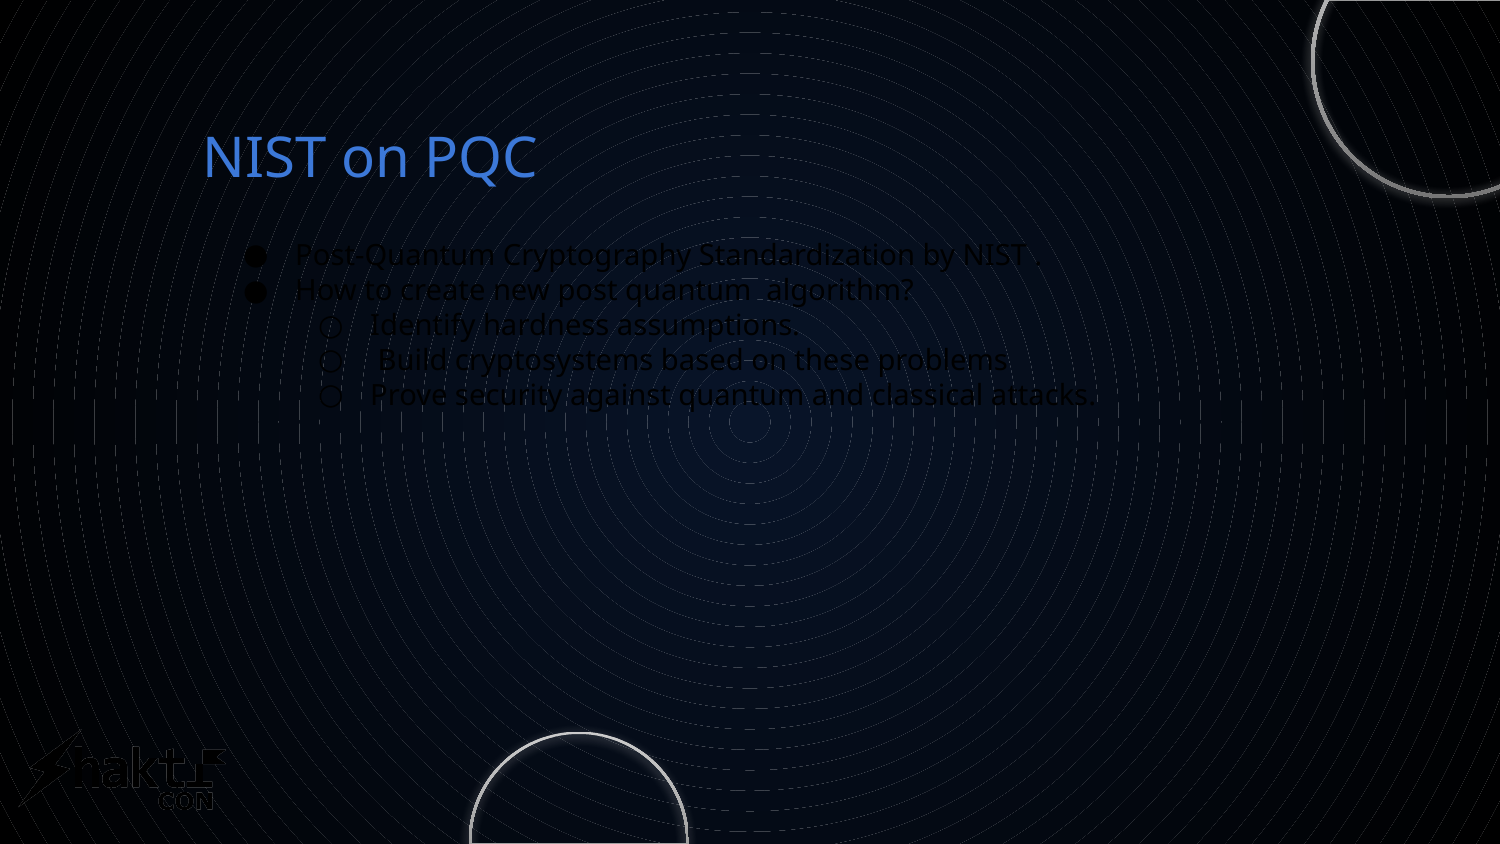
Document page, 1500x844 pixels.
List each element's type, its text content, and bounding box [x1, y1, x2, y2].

text_box NIST on PQC [187, 105, 1240, 251]
text_box [204, 205, 1315, 272]
text_box Post-Quantum Cryptography Standardization by NIST . How to create new post quantum algorithm? Identify hardness assumptions. Build cryptosystems based on these problems Prove security against quantum and classical attacks. [205, 221, 1258, 496]
picture [17, 729, 226, 817]
